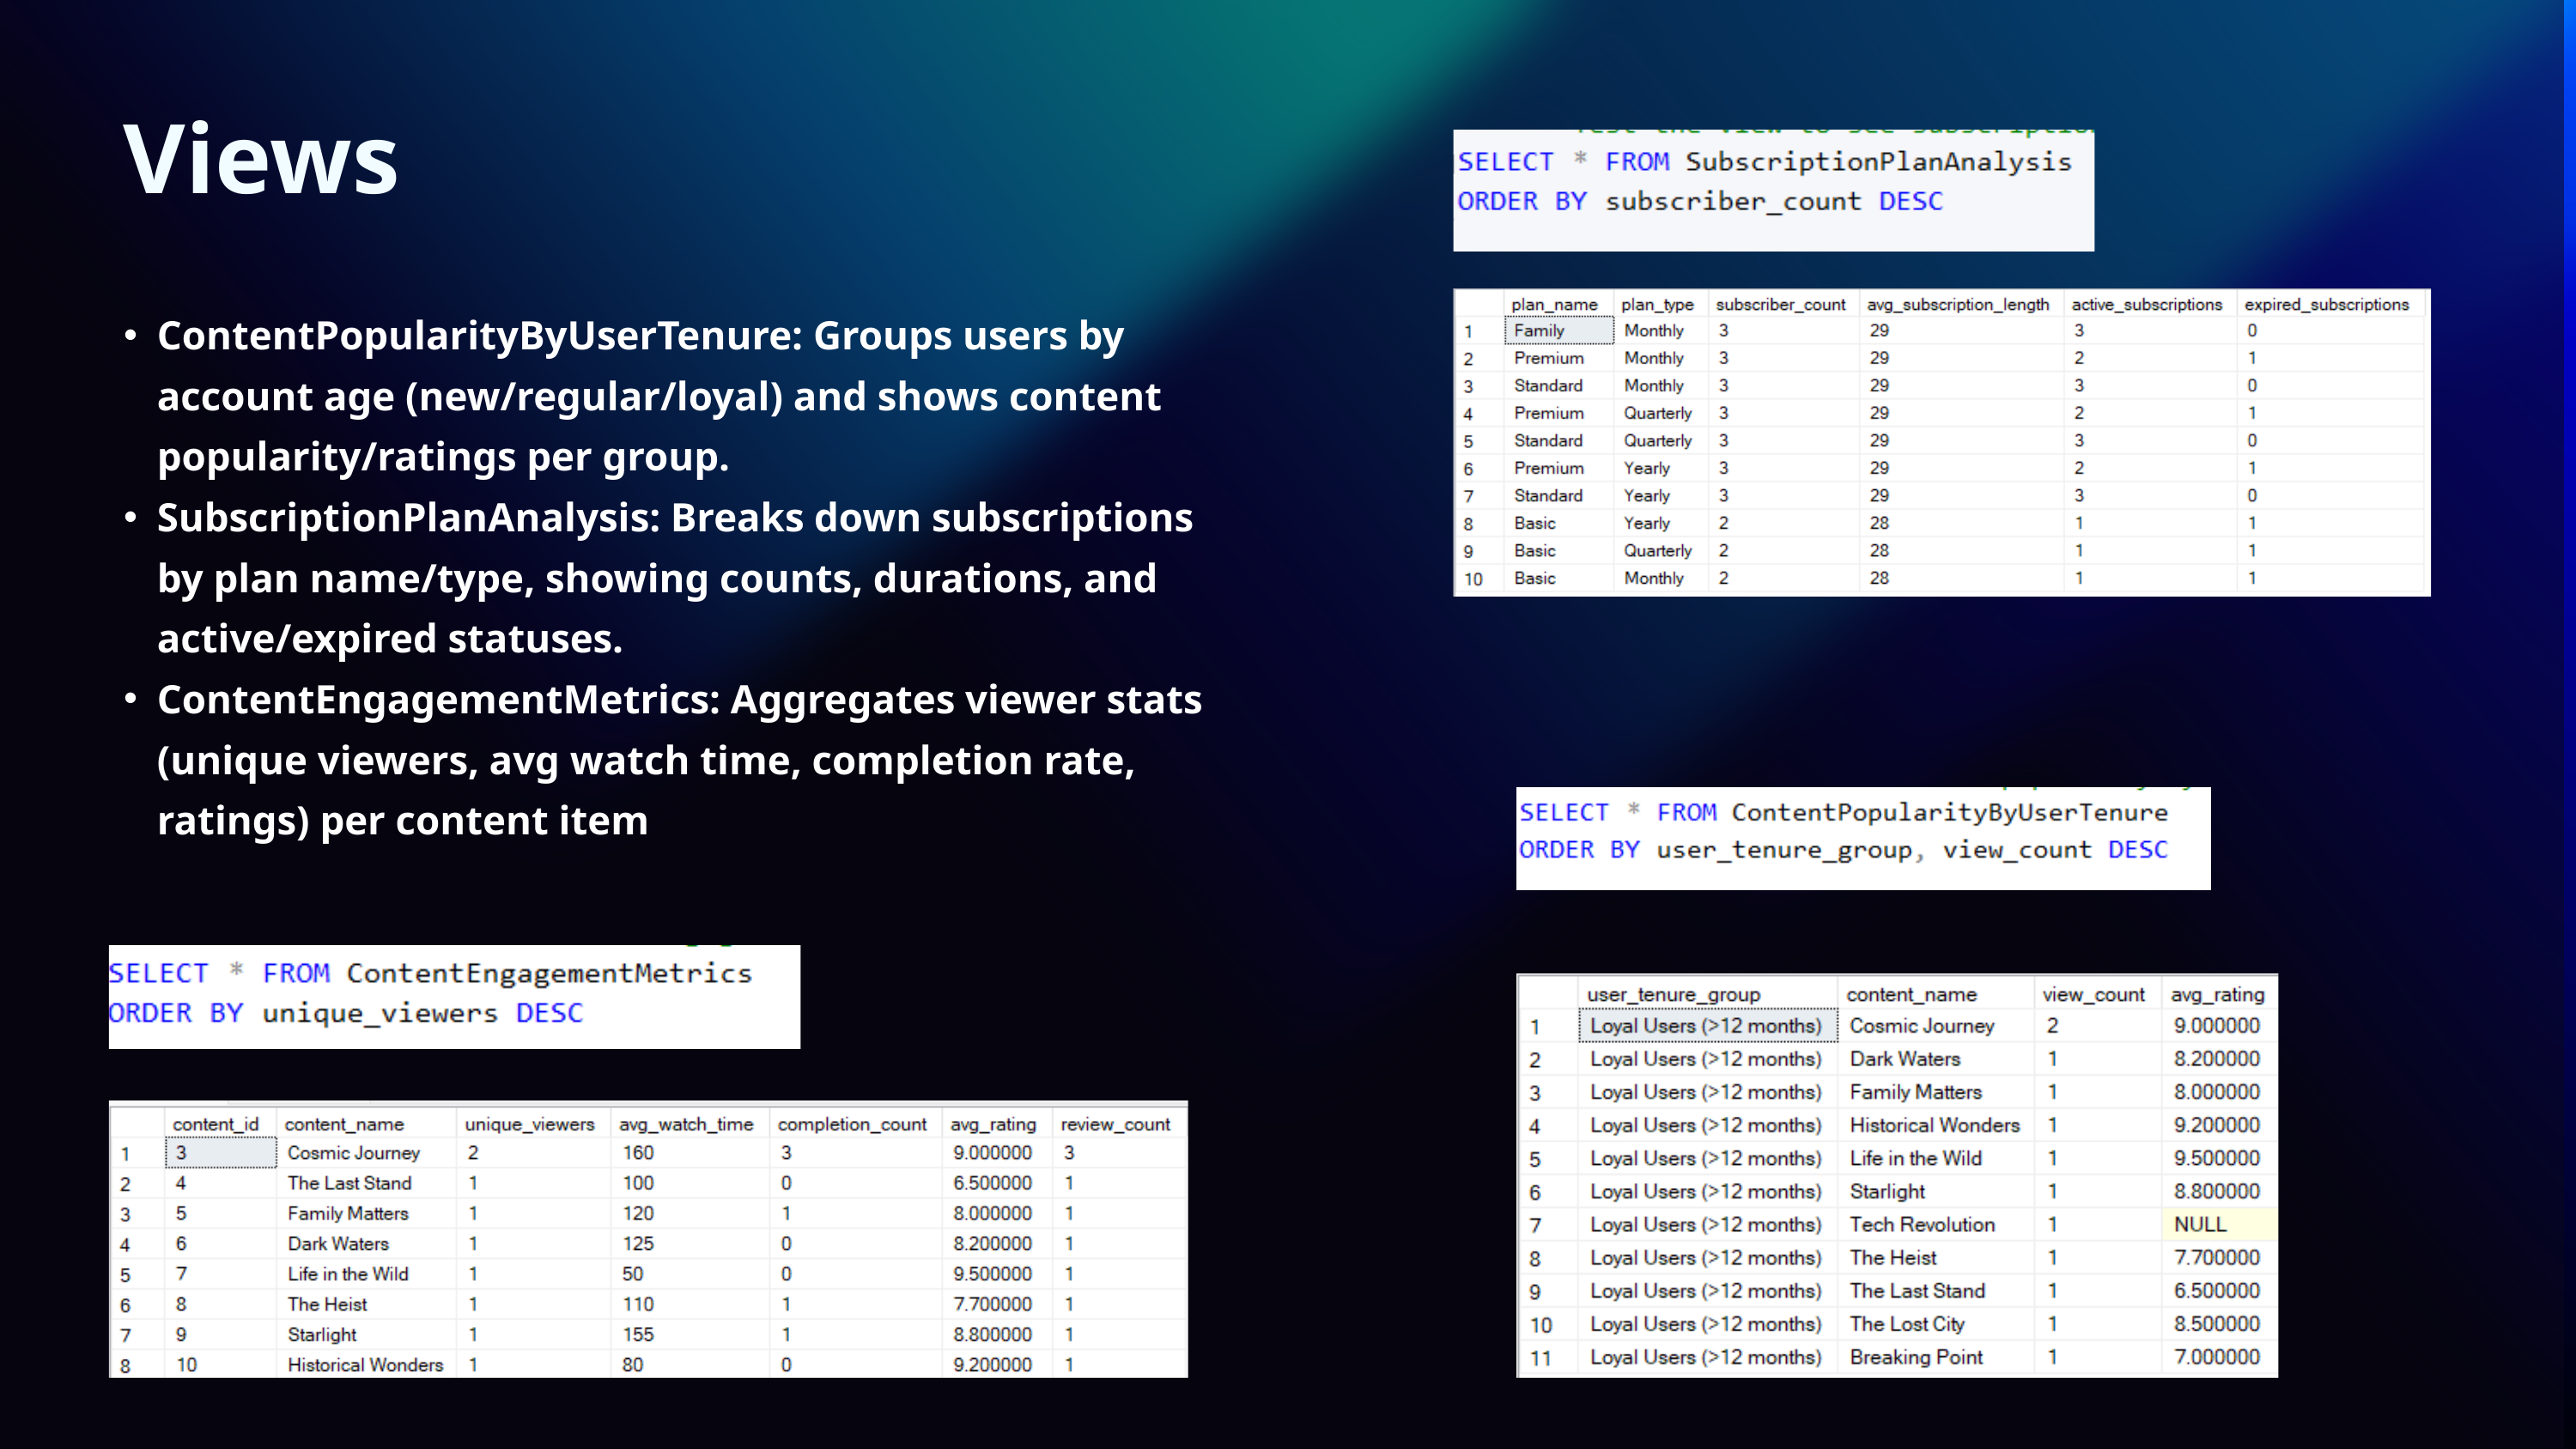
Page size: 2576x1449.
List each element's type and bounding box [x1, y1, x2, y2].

text_box [0, 0, 2565, 1449]
text_box [2566, 0, 2576, 1449]
text_box [123, 98, 1267, 252]
